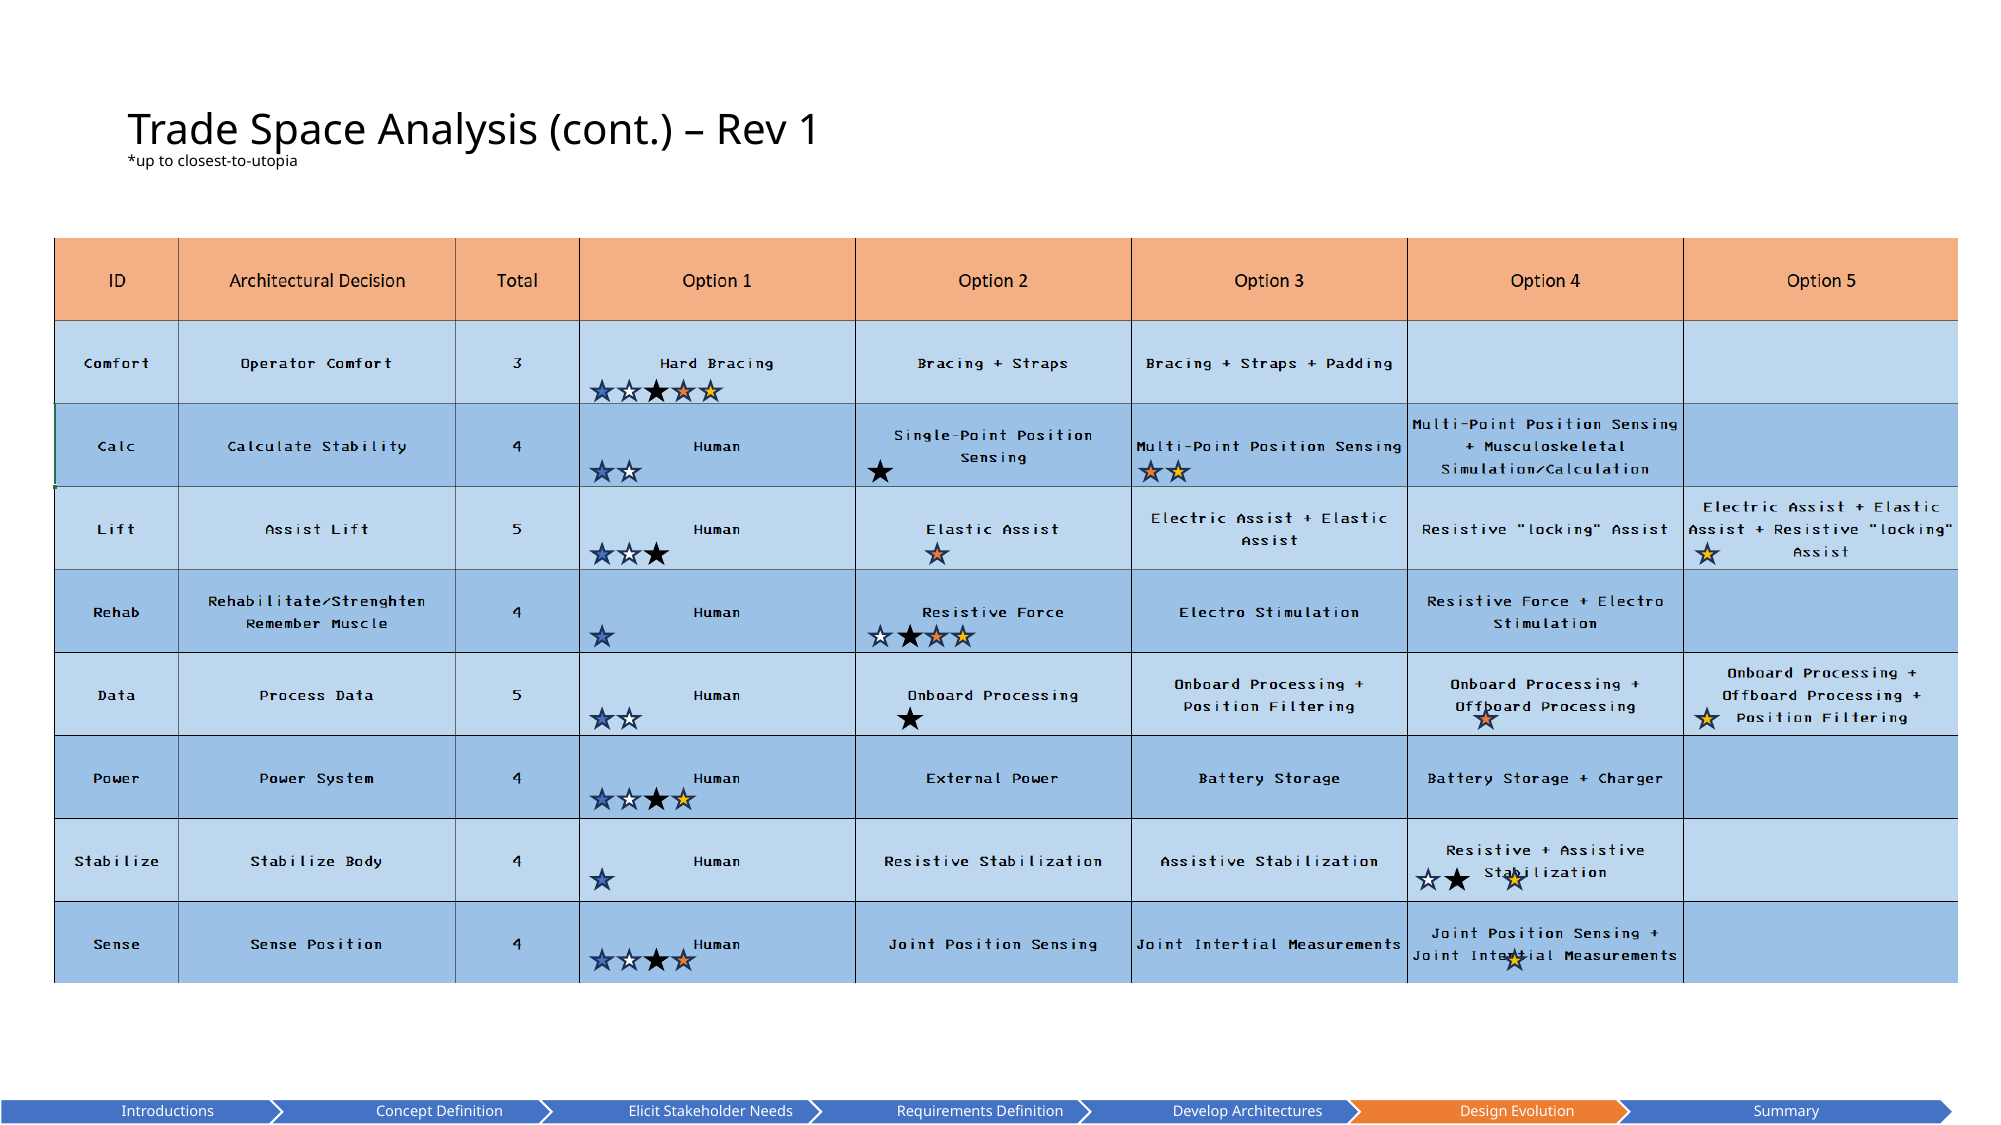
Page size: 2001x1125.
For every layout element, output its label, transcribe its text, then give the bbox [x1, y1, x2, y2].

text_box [0, 1099, 1954, 1125]
title Trade Space Analysis (cont.) – Rev 1 *up to closest-to-utopia [112, 99, 1775, 179]
picture [53, 238, 1958, 983]
